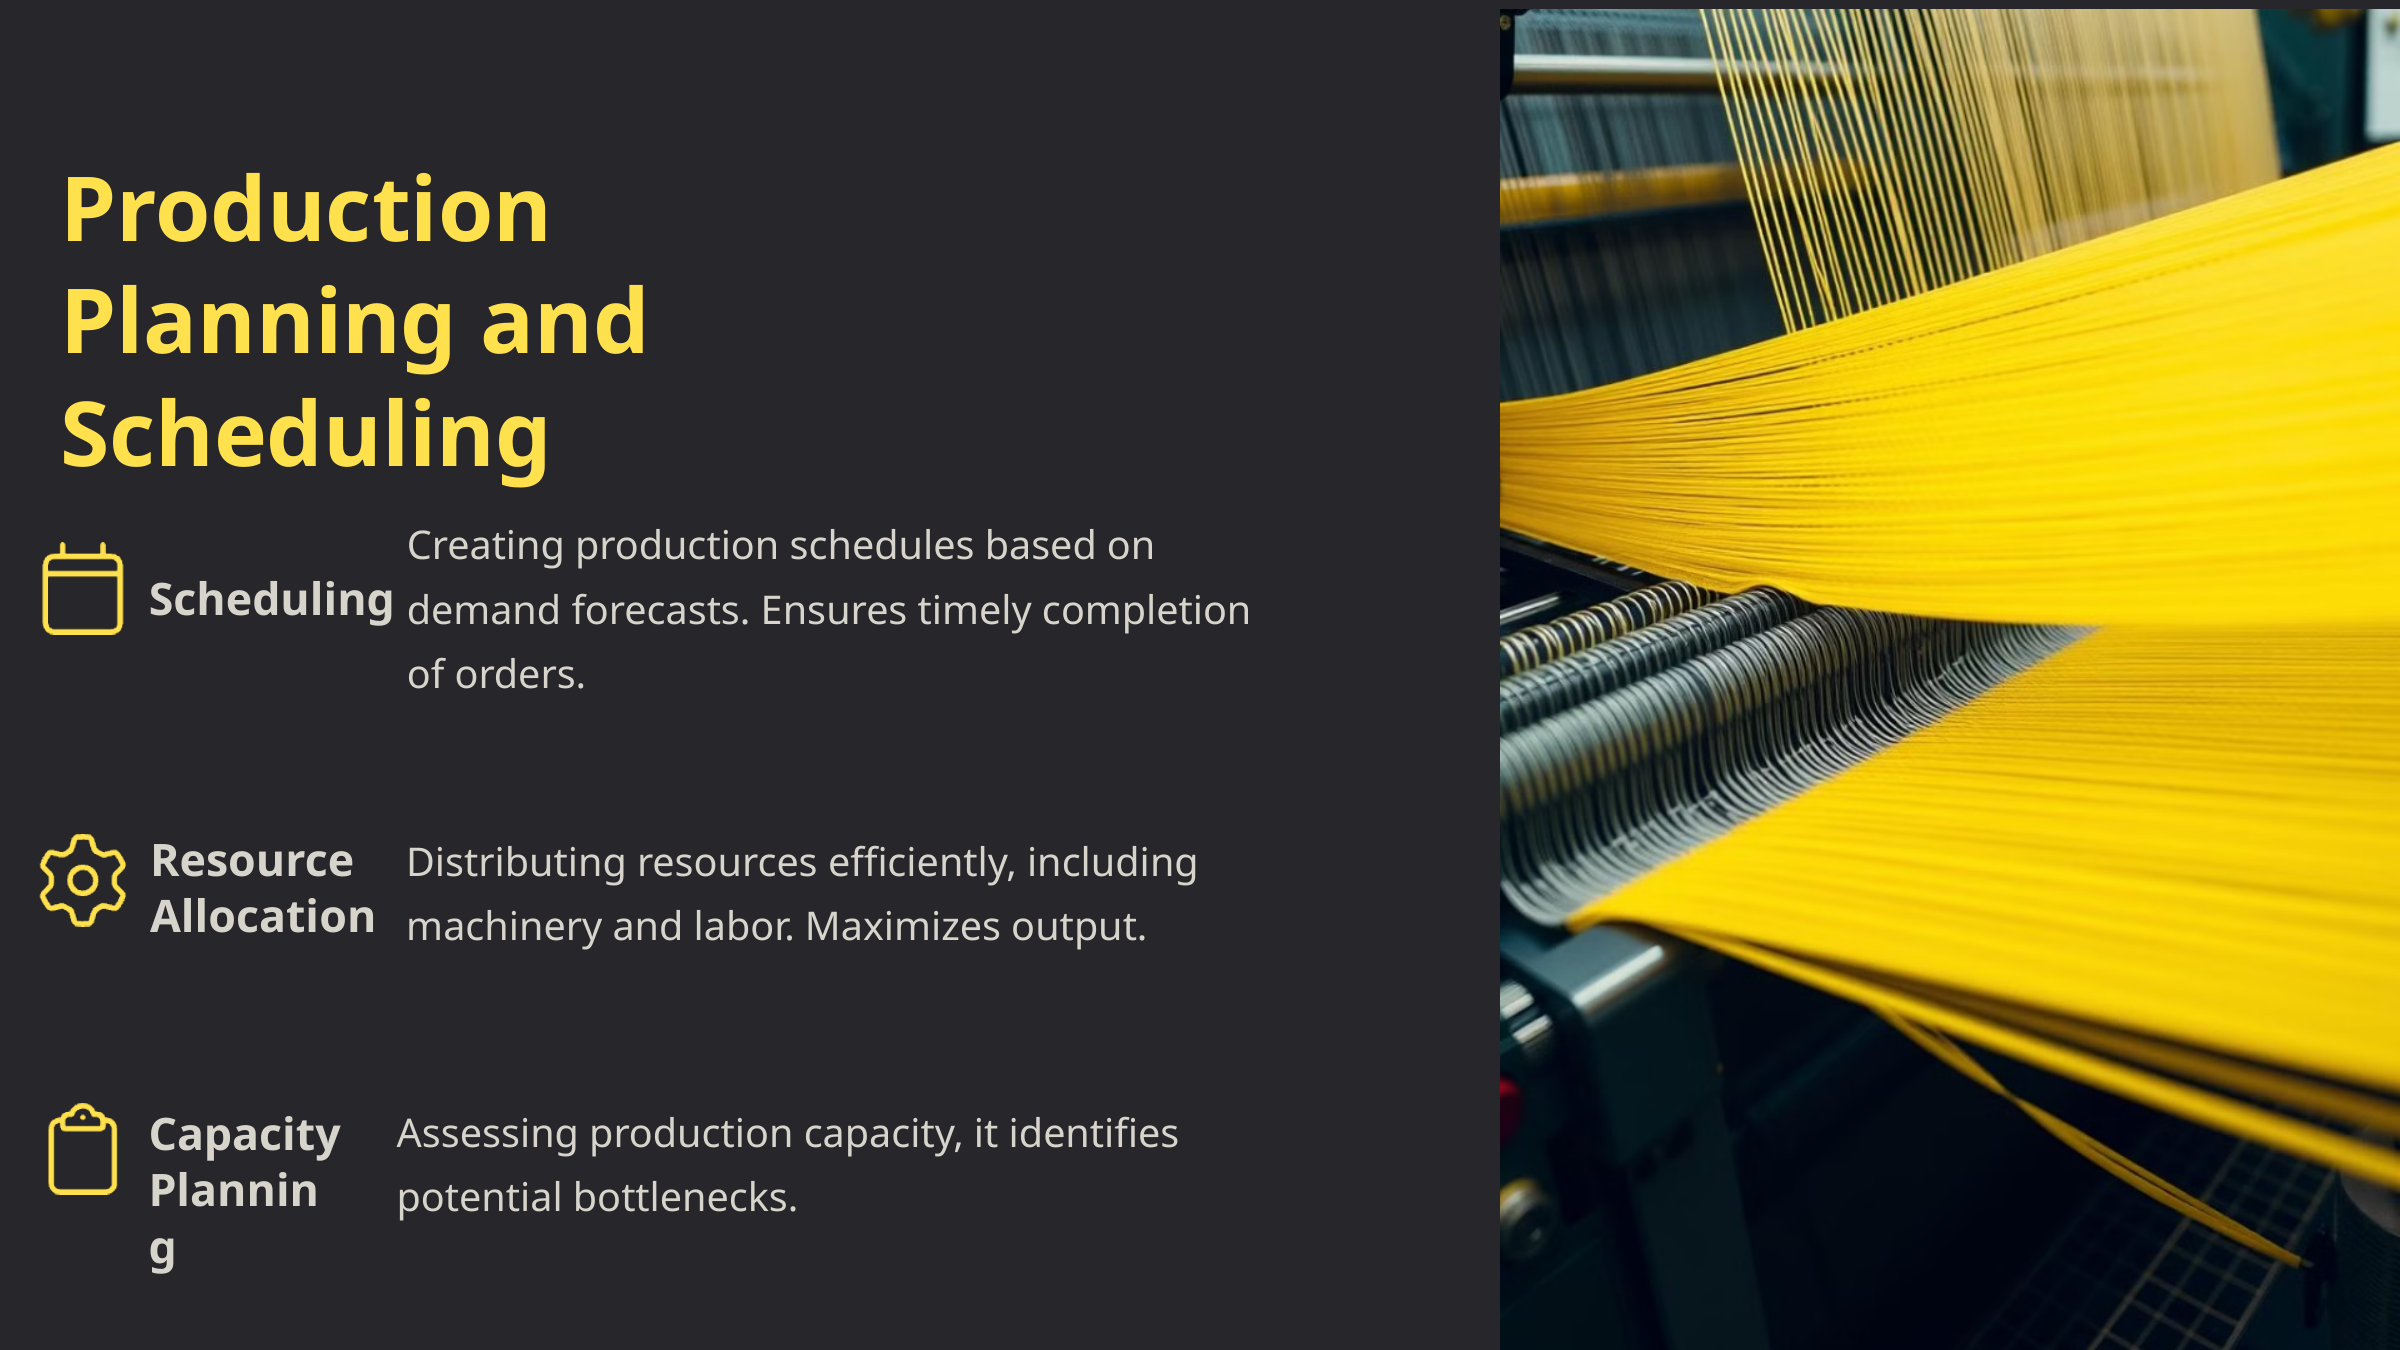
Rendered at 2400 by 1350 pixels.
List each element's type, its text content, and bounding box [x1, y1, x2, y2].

text_box Assessing production capacity, it identifies potential bottlenecks. [396, 1090, 1222, 1327]
text_box Resource Allocation [149, 828, 406, 927]
picture [37, 542, 129, 635]
picture [37, 834, 129, 927]
picture [37, 1103, 129, 1195]
text_box Production Planning and Scheduling [60, 146, 851, 548]
text_box Distributing resources efficiently, including machinery and labor. Maximizes output. [406, 819, 1267, 1019]
picture [1499, 9, 2400, 1350]
text_box Capacity Planning [148, 1103, 342, 1195]
text_box Creating production schedules based on demand forecasts. Ensures timely completion of orders. [406, 502, 1287, 703]
text_box Scheduling [148, 568, 406, 648]
